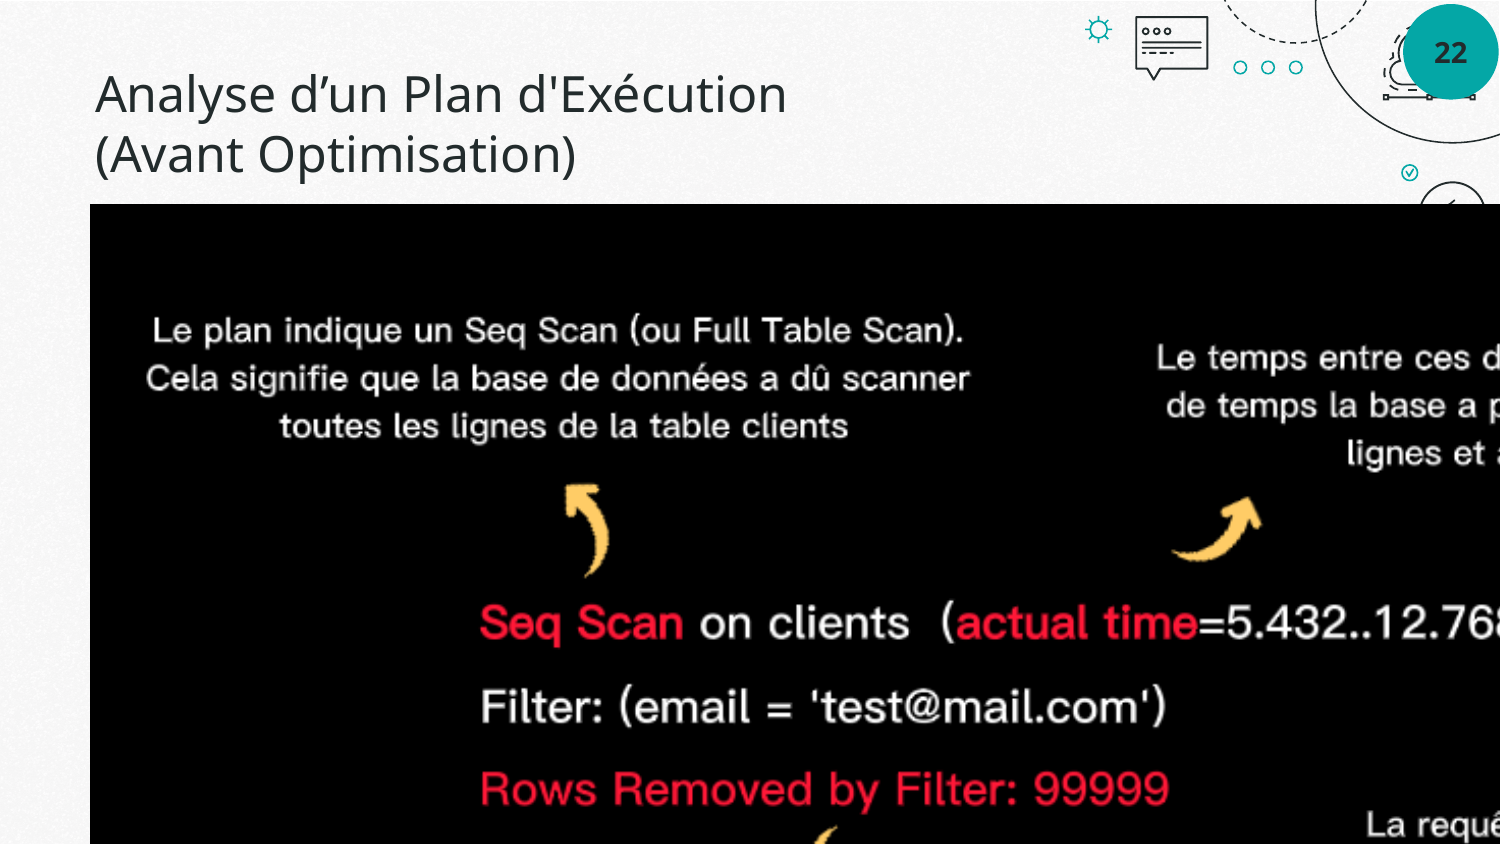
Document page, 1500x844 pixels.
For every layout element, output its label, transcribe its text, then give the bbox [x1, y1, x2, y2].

title Analyse d’un Plan d'Exécution (Avant Optimisation) [80, 47, 937, 203]
text_box 22 [1403, 4, 1498, 99]
picture [58, 204, 1500, 844]
